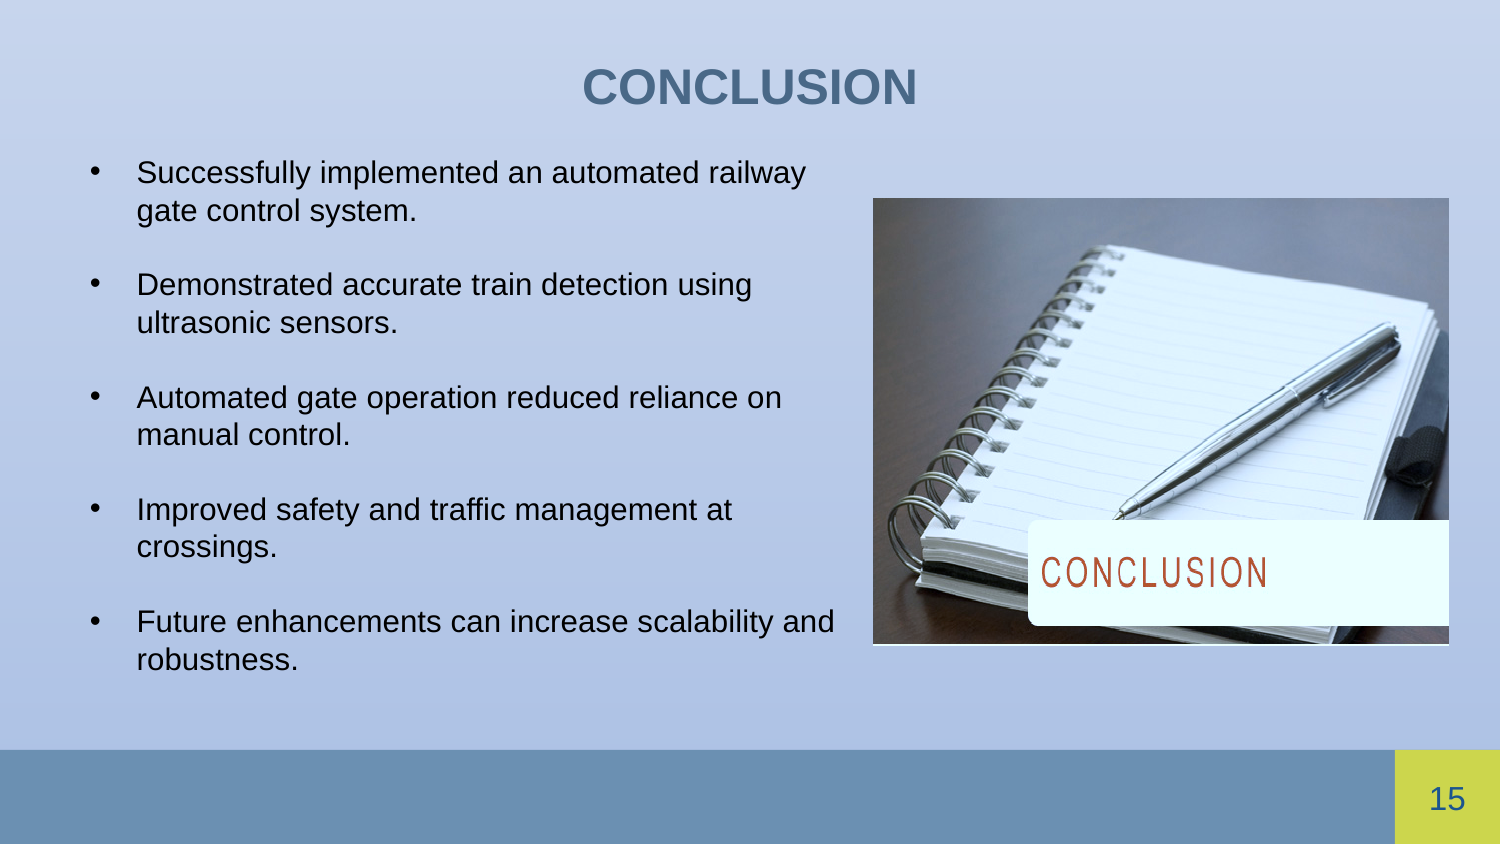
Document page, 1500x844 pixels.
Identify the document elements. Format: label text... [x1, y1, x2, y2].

picture [873, 198, 1449, 646]
text_box 15 [1394, 749, 1500, 844]
text_box CONCLUSION [74, 37, 1425, 132]
text_box Successfully implemented an automated railway gate control system. Demonstrated accurate train detection using ultrasonic sensors. Automated gate operation reduced reliance on manual control. Improved safety and traffic management at crossings. Future enhancements can increase scalability and robustness. [74, 144, 874, 728]
text_box [0, 749, 1394, 844]
